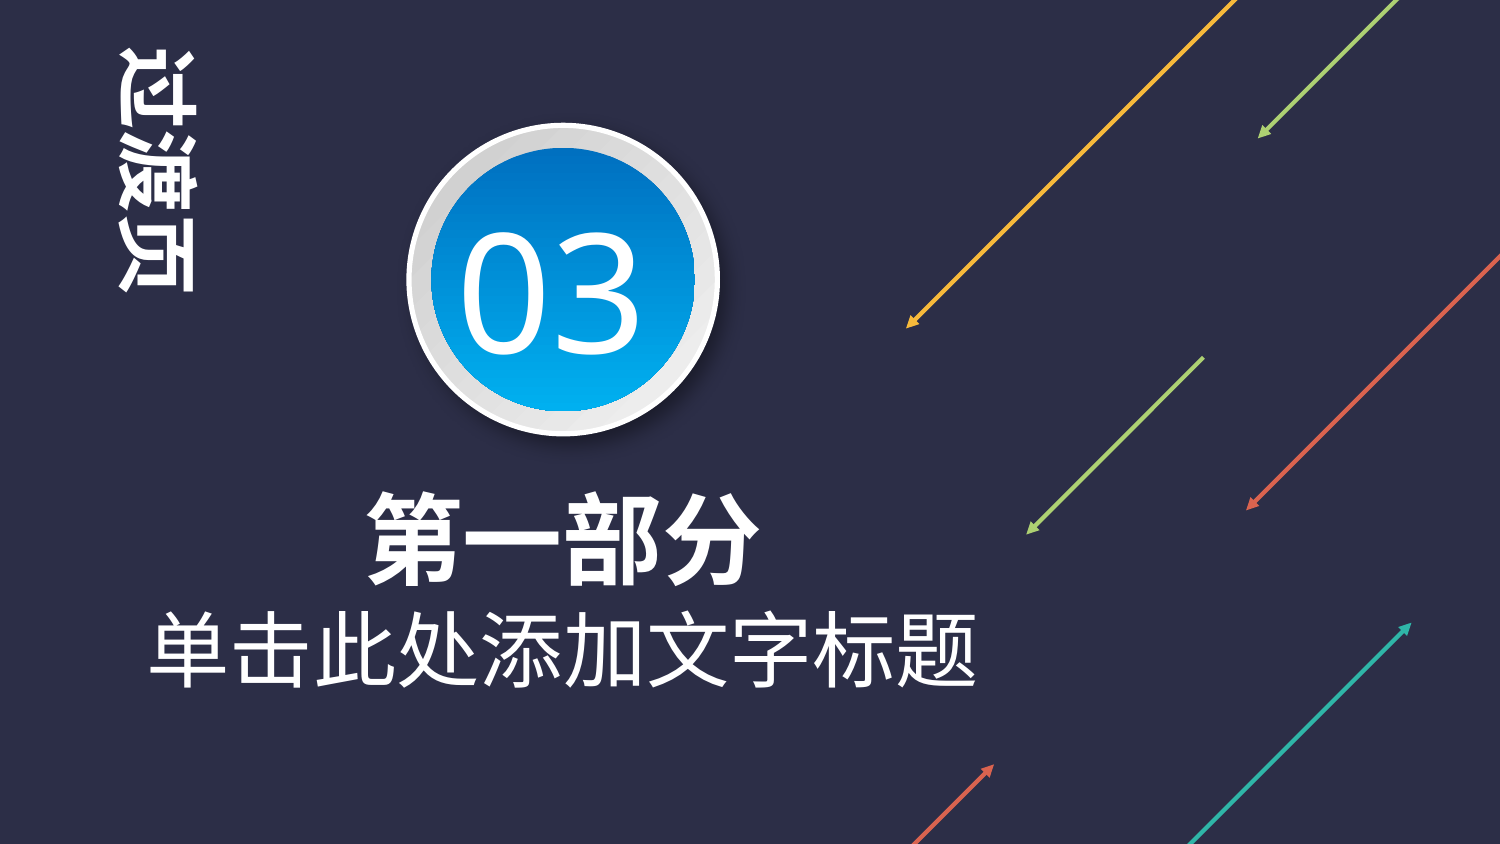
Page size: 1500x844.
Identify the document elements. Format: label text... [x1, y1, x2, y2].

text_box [1257, 0, 1436, 139]
text_box 过渡页 [86, 32, 218, 300]
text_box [1139, 622, 1412, 844]
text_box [867, 764, 995, 844]
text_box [1025, 357, 1204, 535]
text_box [905, 0, 1383, 329]
text_box 第一部分 单击此处添加文字标题 [132, 470, 995, 706]
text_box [1245, 185, 1500, 511]
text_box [408, 125, 718, 435]
